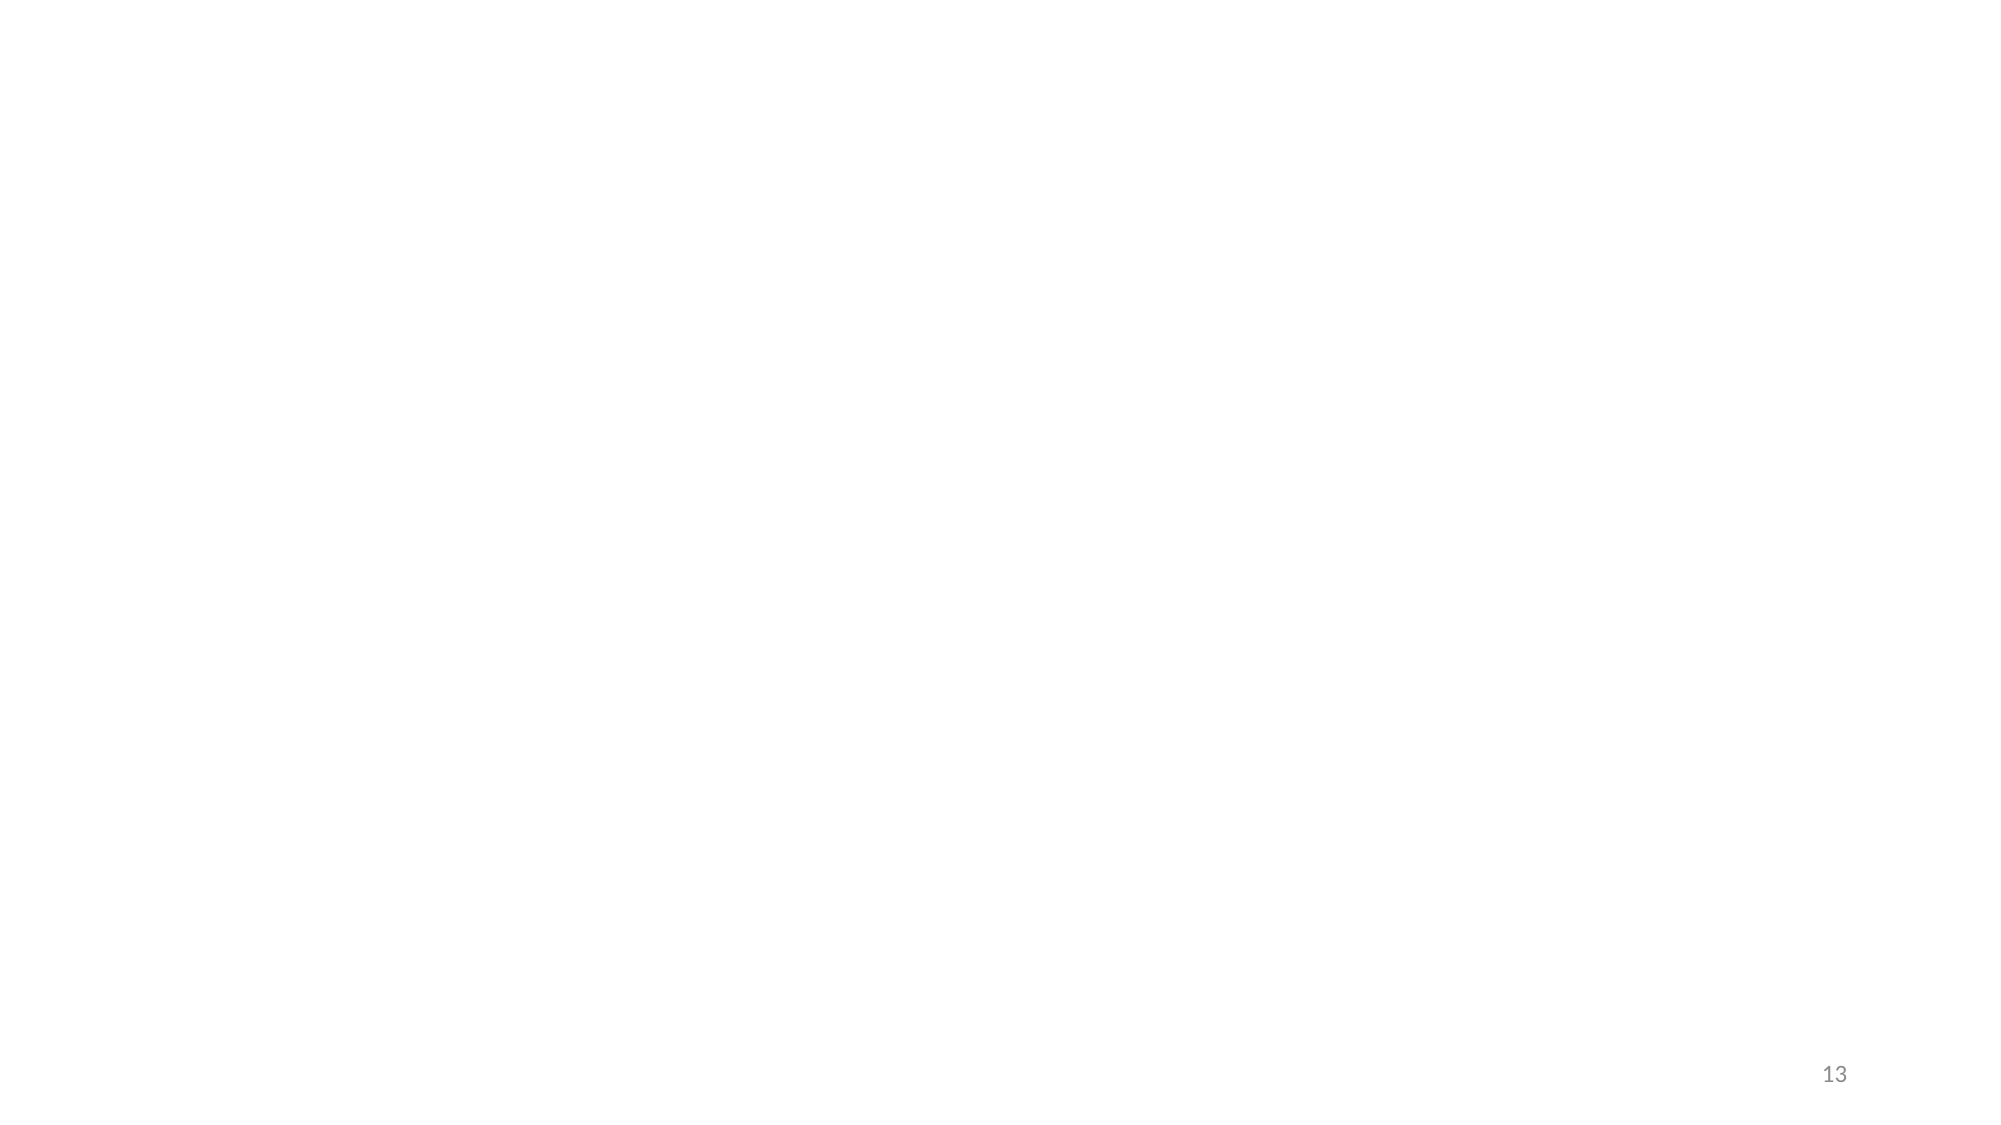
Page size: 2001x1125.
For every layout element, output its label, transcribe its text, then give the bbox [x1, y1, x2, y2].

slide_number 12 [1412, 1042, 1863, 1103]
